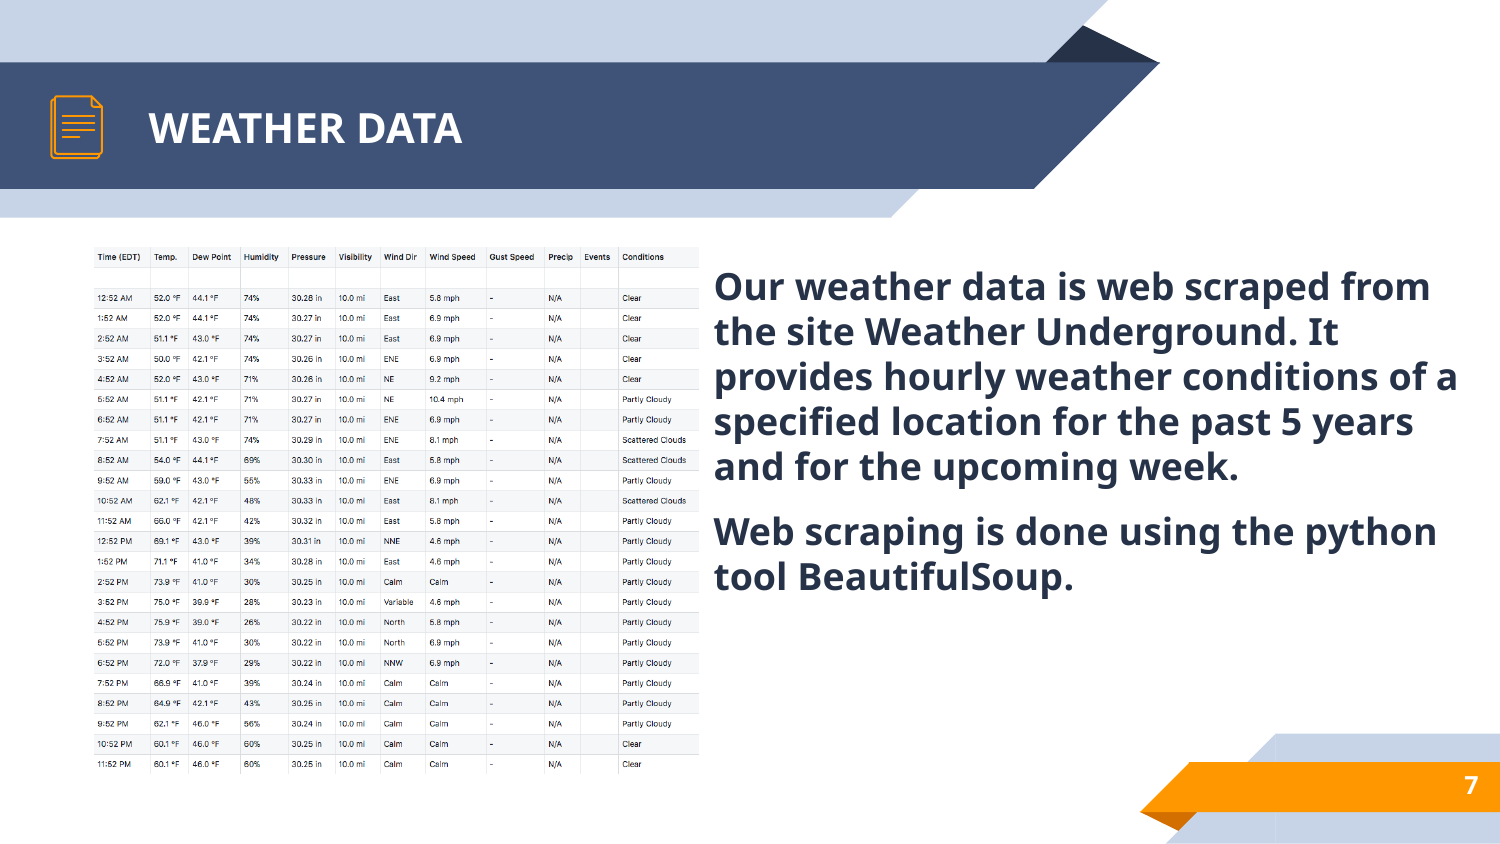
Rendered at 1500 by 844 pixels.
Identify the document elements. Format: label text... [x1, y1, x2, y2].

title WEATHER DATA [133, 64, 997, 190]
list Our weather data is web scraped from the site Weather Underground. It provides hourly weather conditions of a specified location for the past 5 years and for the upcoming week. Web scraping is done using the python tool BeautifulSoup. [700, 247, 1500, 722]
picture [94, 247, 699, 774]
slide_number ‹#› [1249, 760, 1494, 813]
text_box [50, 96, 103, 159]
